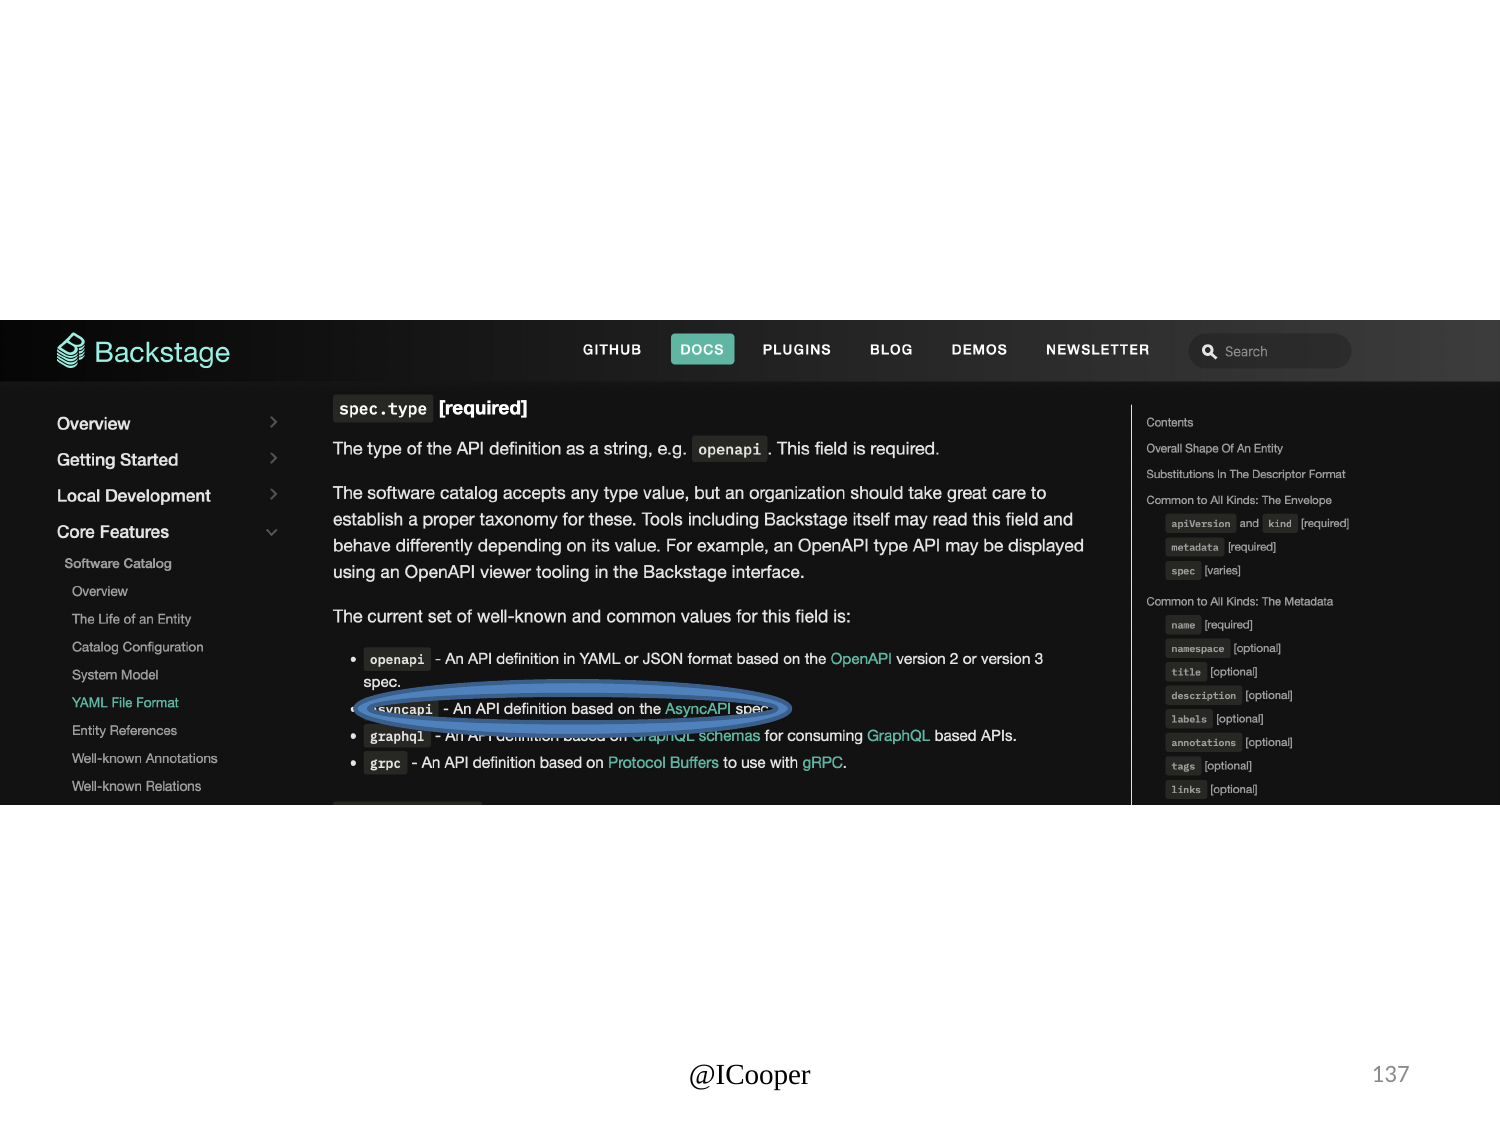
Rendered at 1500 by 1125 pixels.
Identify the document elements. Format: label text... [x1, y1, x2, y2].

slide_number 137 [1074, 1042, 1425, 1103]
footer @ICooper [512, 1042, 988, 1103]
picture [0, 320, 1500, 805]
